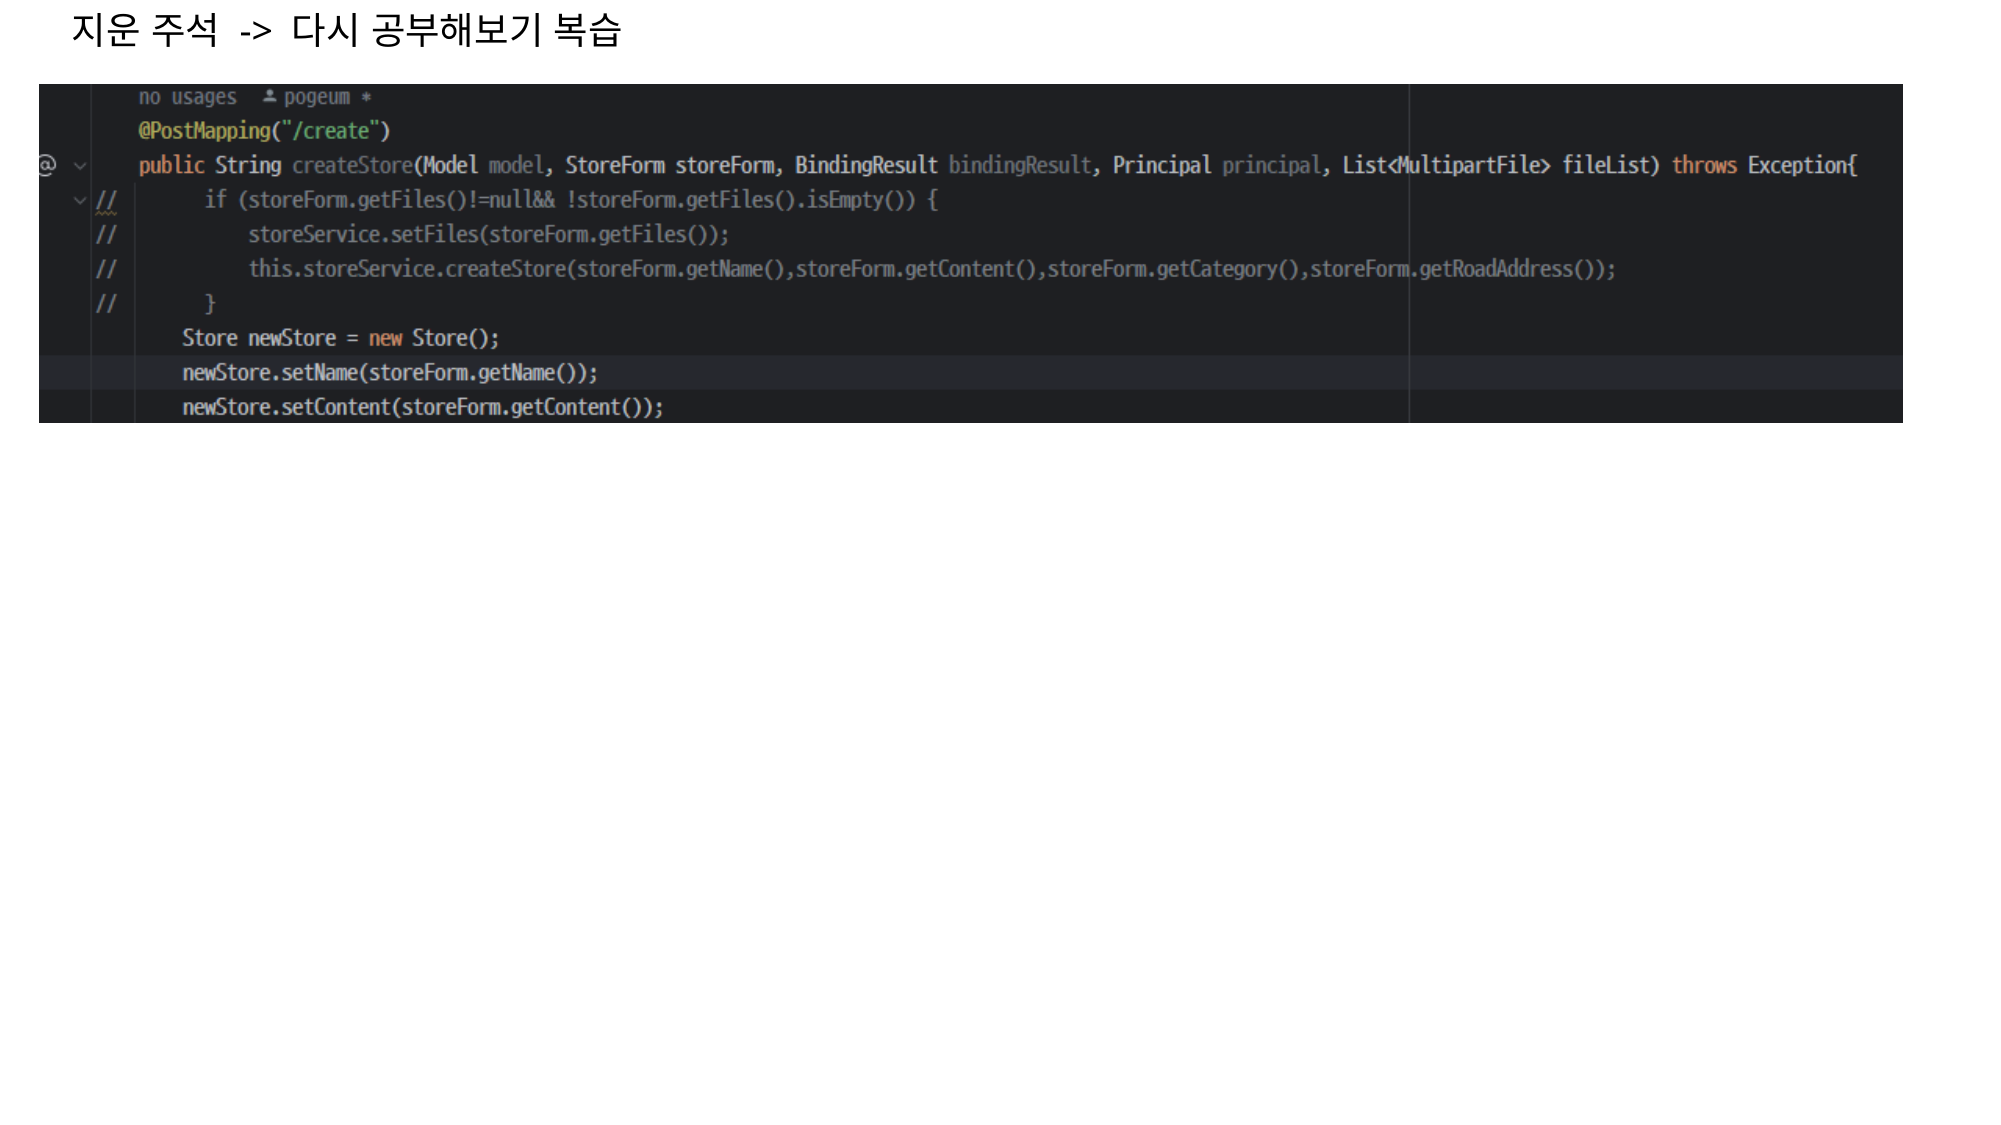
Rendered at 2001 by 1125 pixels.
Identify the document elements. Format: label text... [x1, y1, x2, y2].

text_box 지운 주석 -> 다시 공부해보기 복습 [56, 0, 1886, 60]
picture [39, 84, 1903, 423]
